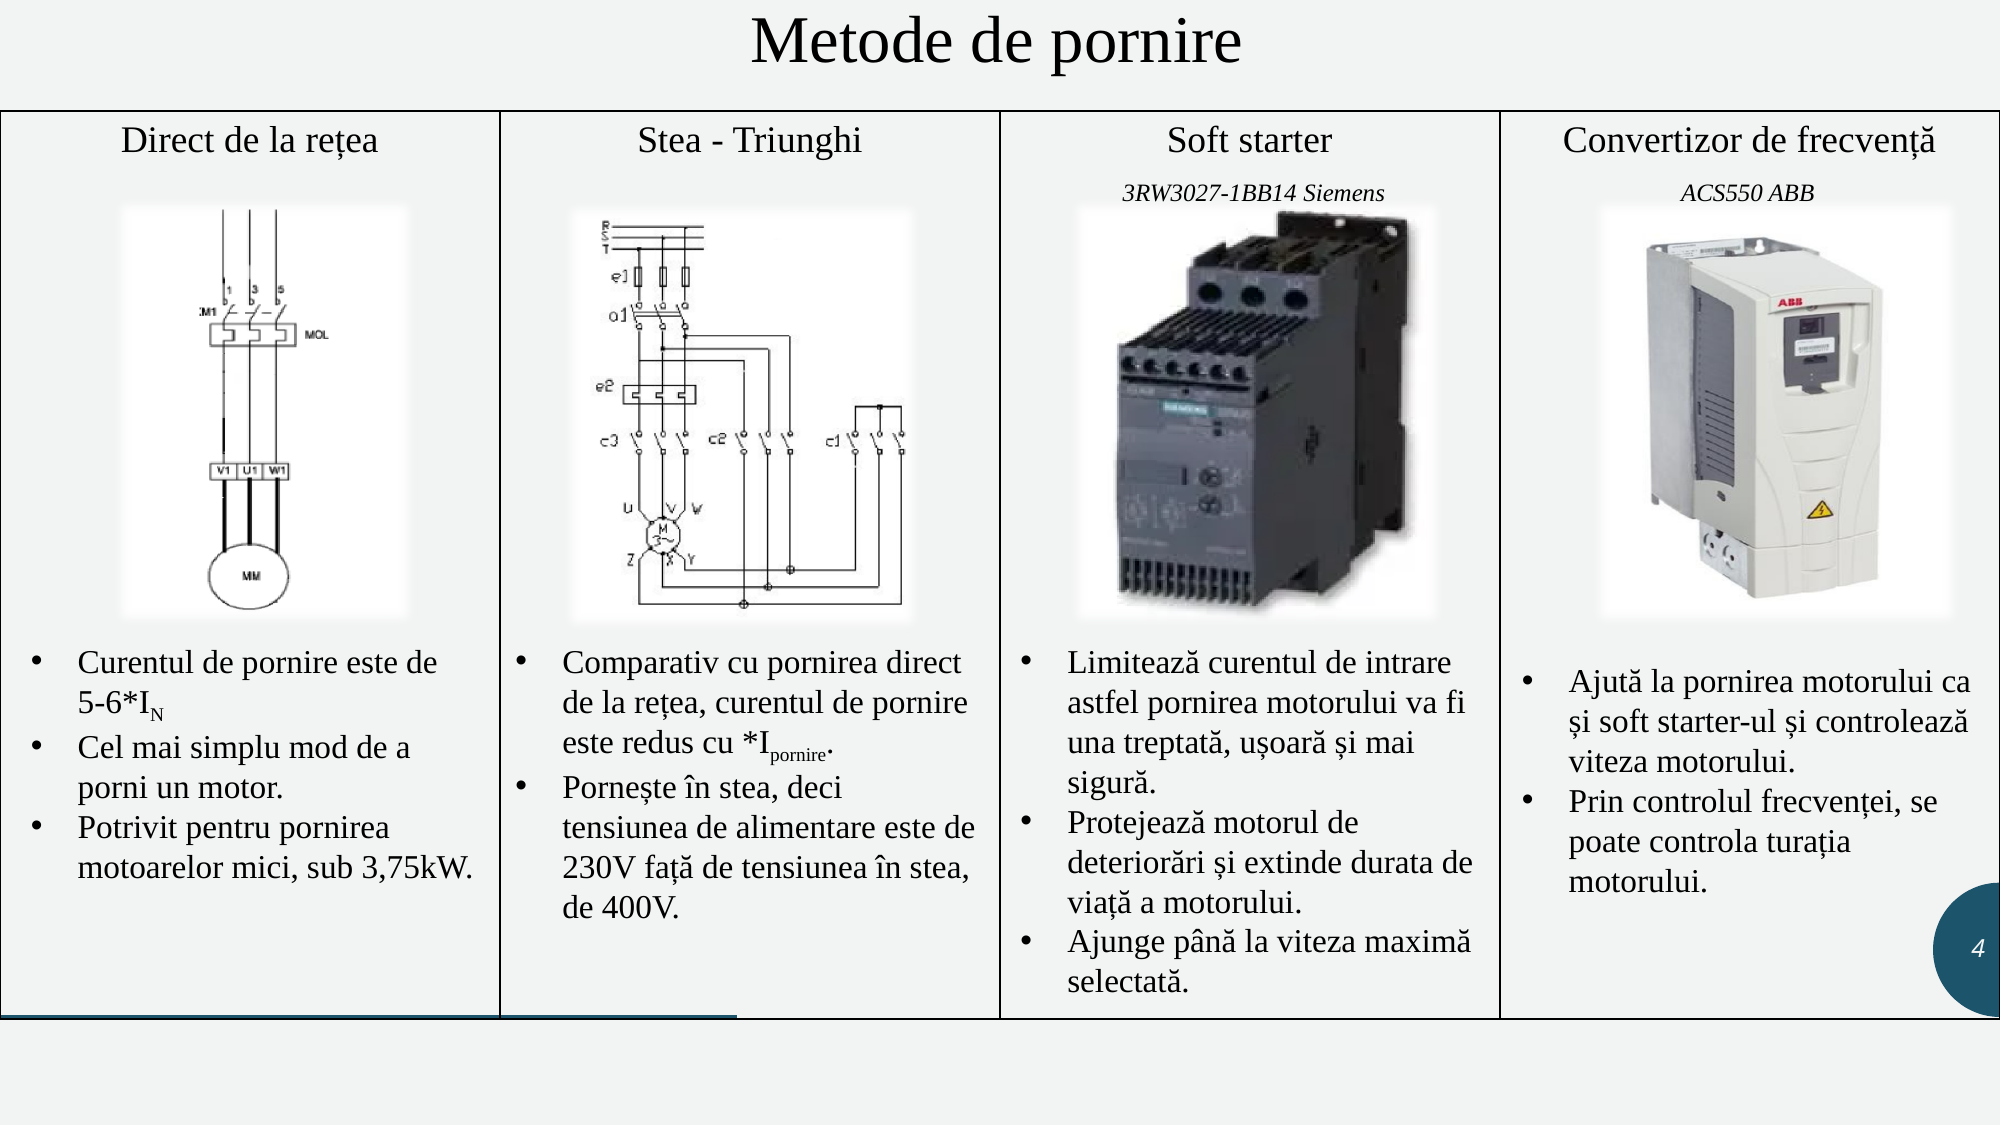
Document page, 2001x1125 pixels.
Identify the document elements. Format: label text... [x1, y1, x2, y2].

table_header Stea - Triunghi [501, 112, 999, 1018]
text_box ACS550 ABB [1666, 169, 1839, 195]
picture [561, 199, 923, 633]
text_box 3RW3027-1BB14 Siemens [1107, 169, 1405, 195]
text_box Limitează curentul de intrare astfel pornirea motorului va fi una treptată, ușoară și mai sigură. Protejează motorul de deteriorări și extinde durata de viață a motorului. Ajunge până la viteza maximă selectată. [1005, 632, 1508, 1007]
text_box Metode de pornire [735, 0, 1265, 84]
picture [1067, 195, 1446, 629]
text_box Ajută la pornirea motorului ca și soft starter-ul și controlează viteza motorului. Prin controlul frecvenței, se poate controla turația motorului. [1507, 652, 1998, 907]
text_box Curentul de pornire este de 5-6*IN Cel mai simplu mod de a porni un motor. Potrivit pentru pornirea motoarelor mici, sub 3,75kW. [16, 632, 500, 893]
table_header Convertizor de frecvență [1501, 112, 1999, 1018]
picture [111, 195, 418, 629]
table_header Soft starter [1001, 112, 1499, 1018]
table_header Direct de la rețea [1, 112, 499, 1018]
picture [1590, 195, 1962, 629]
